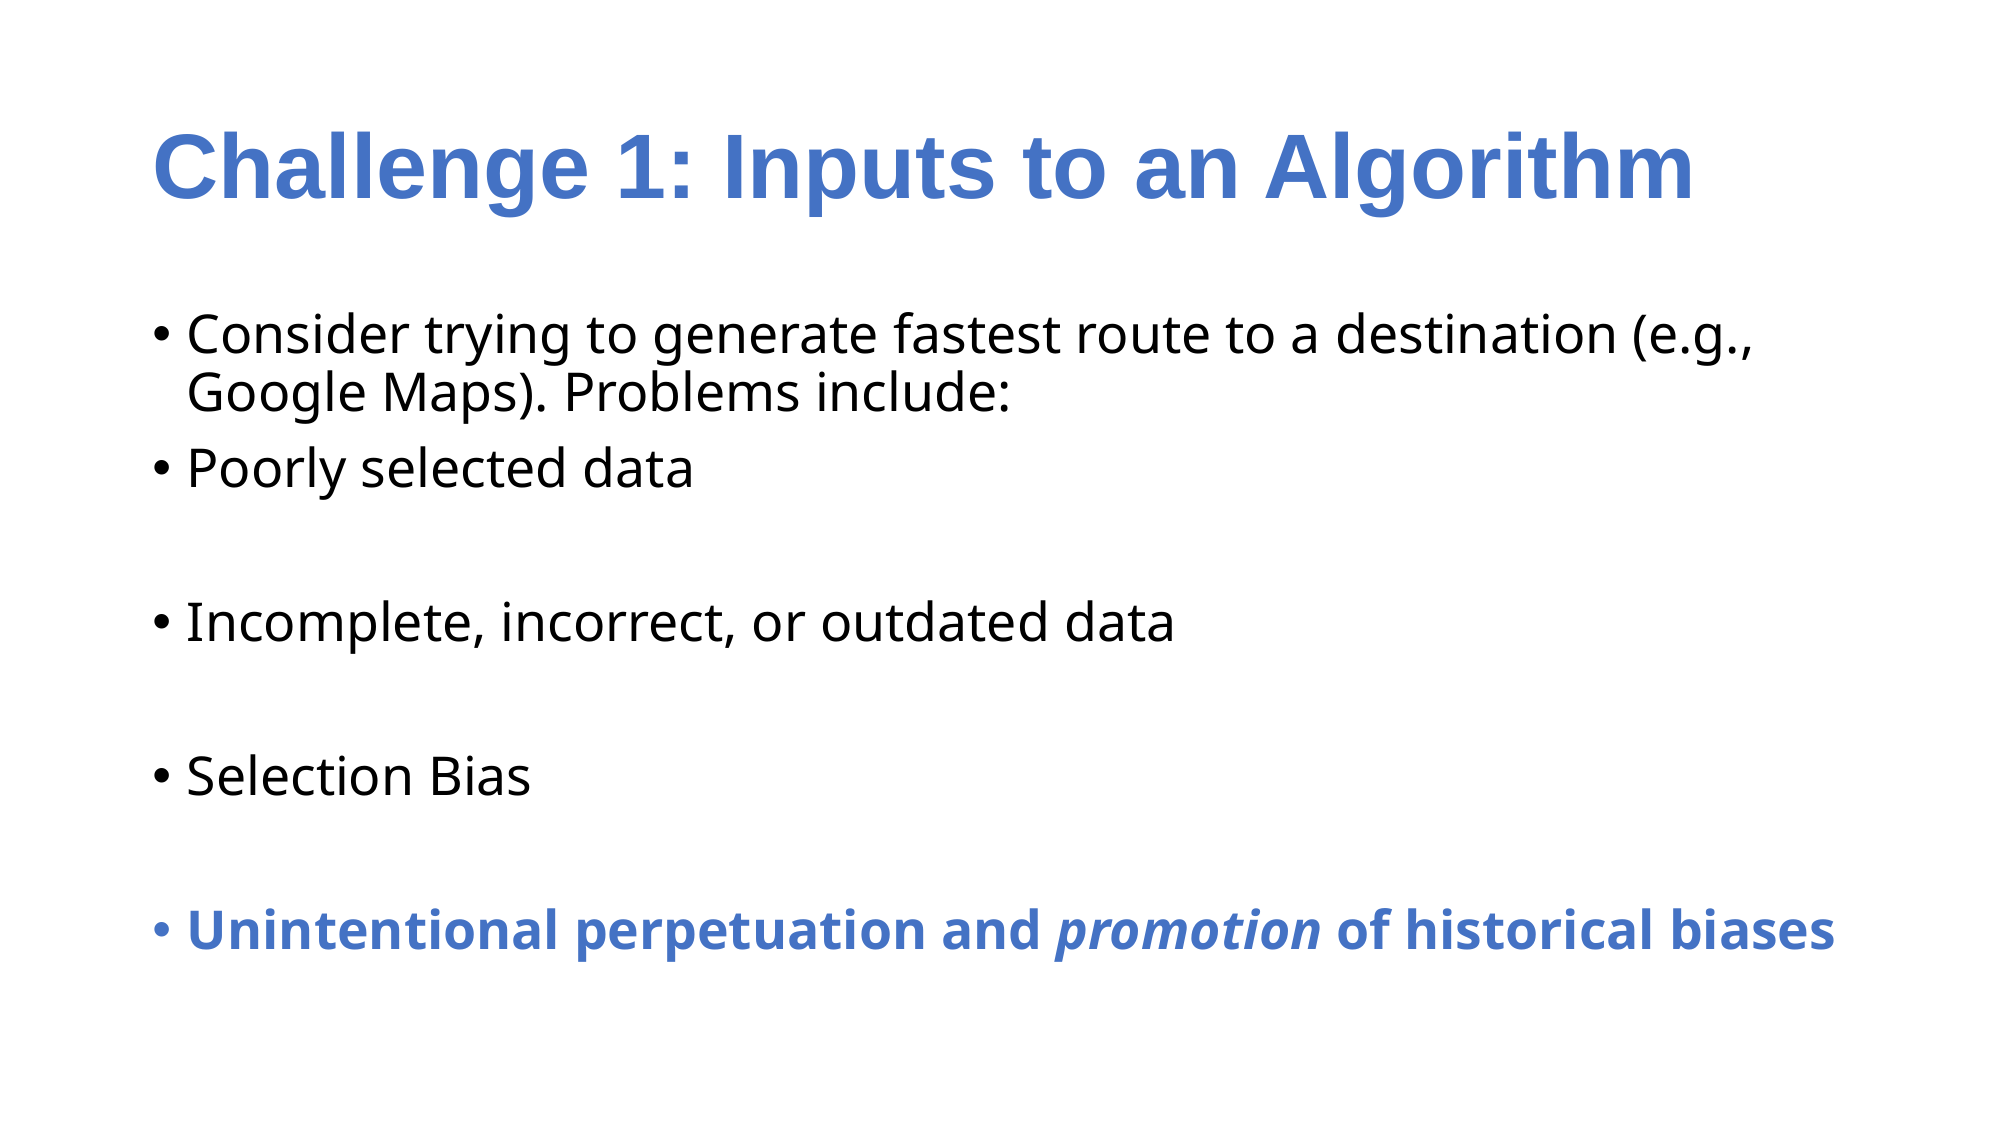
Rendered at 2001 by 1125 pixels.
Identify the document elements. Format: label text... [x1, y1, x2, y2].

title Challenge 1: Inputs to an Algorithm [137, 59, 1863, 278]
list Consider trying to generate fastest route to a destination (e.g., Google Maps). Problems include: Poorly selected data Incomplete, incorrect, or outdated data Selection Bias Unintentional perpetuation and promotion of historical biases [137, 299, 1863, 1014]
